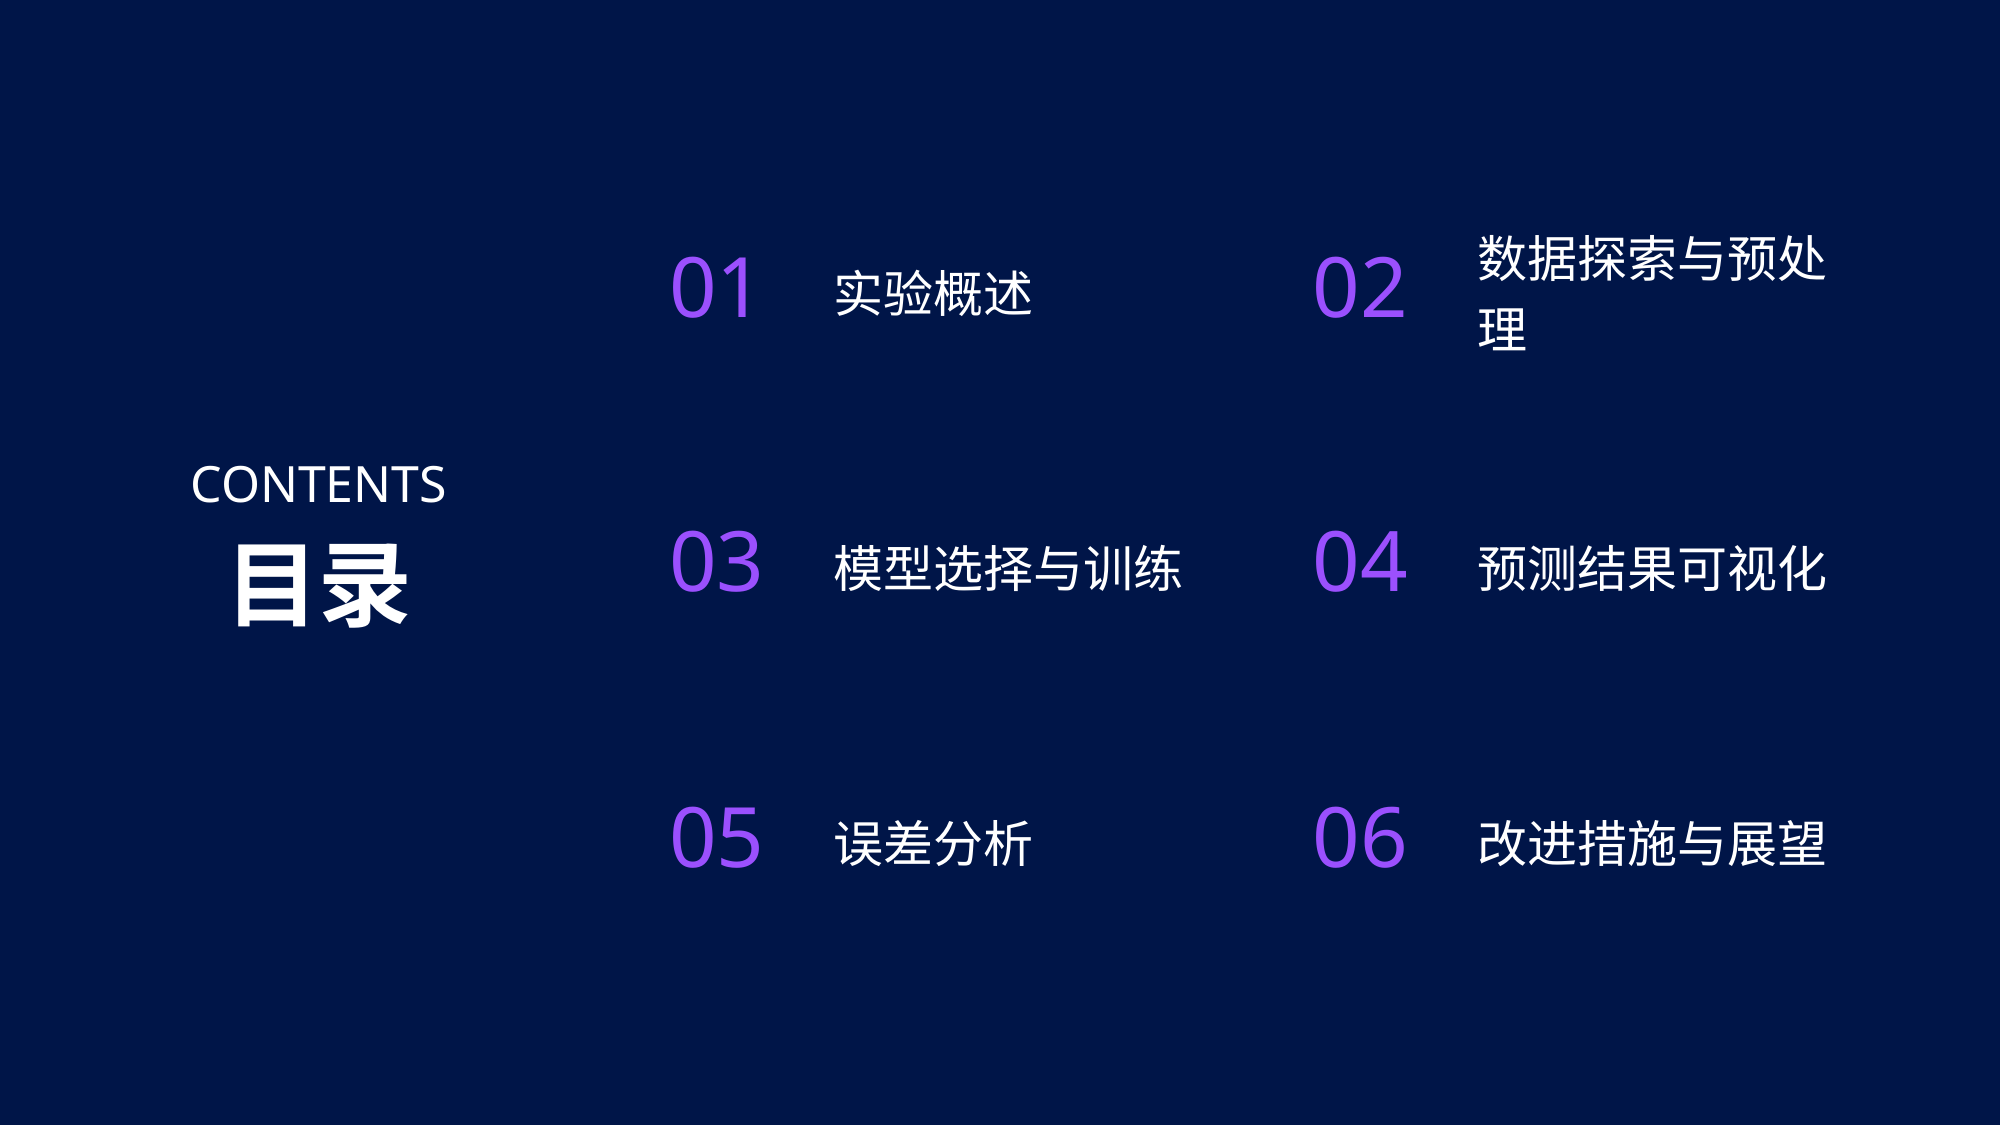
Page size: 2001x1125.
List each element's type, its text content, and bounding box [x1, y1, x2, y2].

list 03 [667, 512, 766, 596]
list 改进措施与展望 [1477, 762, 1859, 913]
subtitle CONTENTS [124, 437, 513, 513]
list 误差分析 [833, 762, 1215, 913]
list 01 [667, 237, 766, 321]
title 目录 [124, 520, 513, 646]
list 06 [1311, 787, 1410, 871]
list 数据探索与预处理 [1477, 212, 1859, 363]
list 04 [1311, 512, 1410, 596]
list 实验概述 [833, 212, 1215, 363]
list 02 [1311, 237, 1410, 321]
list 预测结果可视化 [1477, 487, 1859, 638]
list 模型选择与训练 [833, 487, 1215, 638]
list 05 [667, 787, 766, 871]
